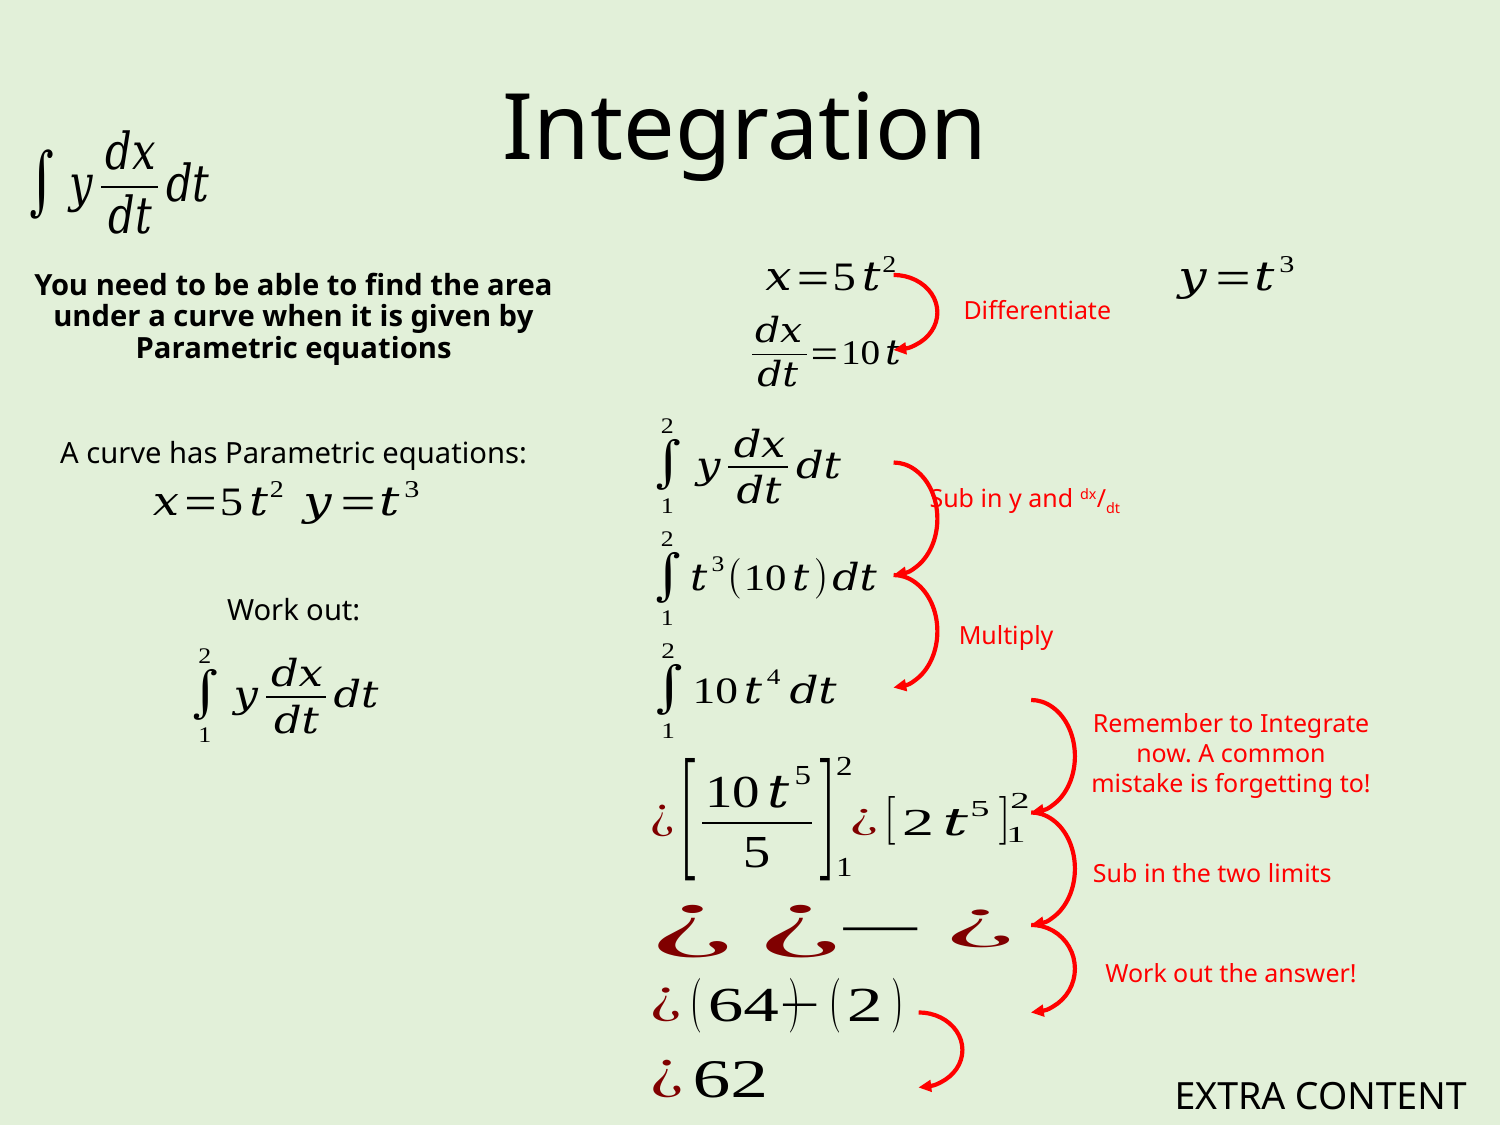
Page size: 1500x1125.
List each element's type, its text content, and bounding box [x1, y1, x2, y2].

text_box [918, 1011, 963, 1093]
text_box Multiply [924, 612, 1088, 658]
text_box [893, 574, 936, 692]
text_box Sub in the two limits [1074, 849, 1350, 895]
list You need to be able to find the area under a curve when it is given by Parametric equations A curve has Parametric equations: Work out: [12, 262, 575, 1005]
text_box [893, 461, 938, 576]
title Integration [98, 21, 1393, 239]
text_box Remember to Integrate now. A common mistake is forgetting to! [1074, 699, 1388, 805]
text_box [1031, 699, 1074, 814]
text_box EXTRA CONTENT [1159, 1064, 1482, 1125]
text_box Differentiate [924, 287, 1150, 333]
text_box [1031, 924, 1076, 1017]
text_box Sub in y and dx/dt [912, 474, 1138, 524]
text_box [1031, 811, 1074, 926]
text_box [893, 274, 931, 355]
text_box Work out the answer! [1087, 950, 1375, 995]
